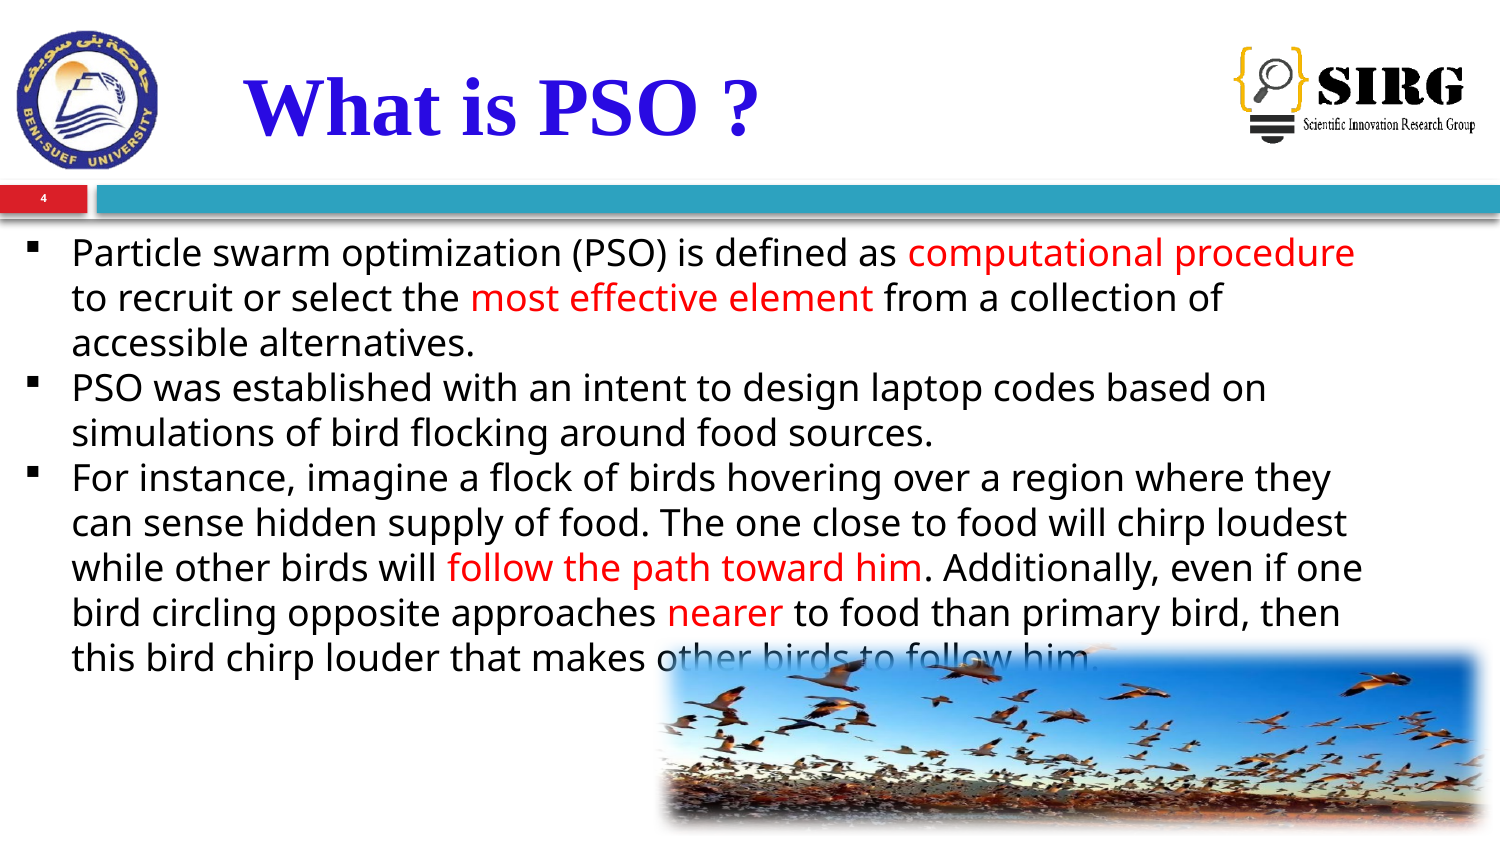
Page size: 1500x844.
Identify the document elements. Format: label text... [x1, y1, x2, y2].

picture [15, 29, 160, 173]
picture [653, 637, 1495, 837]
picture [1199, 0, 1500, 200]
title What is PSO ? [174, 59, 1200, 160]
text_box Particle swarm optimization (PSO) is defined as computational procedure to recruit or select the most effective element from a collection of accessible alternatives. PSO was established with an intent to design laptop codes based on simulations of bird flocking around food sources. For instance, imagine a flock of birds hovering over a region where they can sense hidden supply of food. The one close to food will chirp loudest while other birds will follow the path toward him. Additionally, even if one bird circling opposite approaches nearer to food than primary bird, then this bird chirp louder that makes other birds to follow him. [9, 221, 1397, 732]
slide_number 4 [0, 184, 88, 215]
